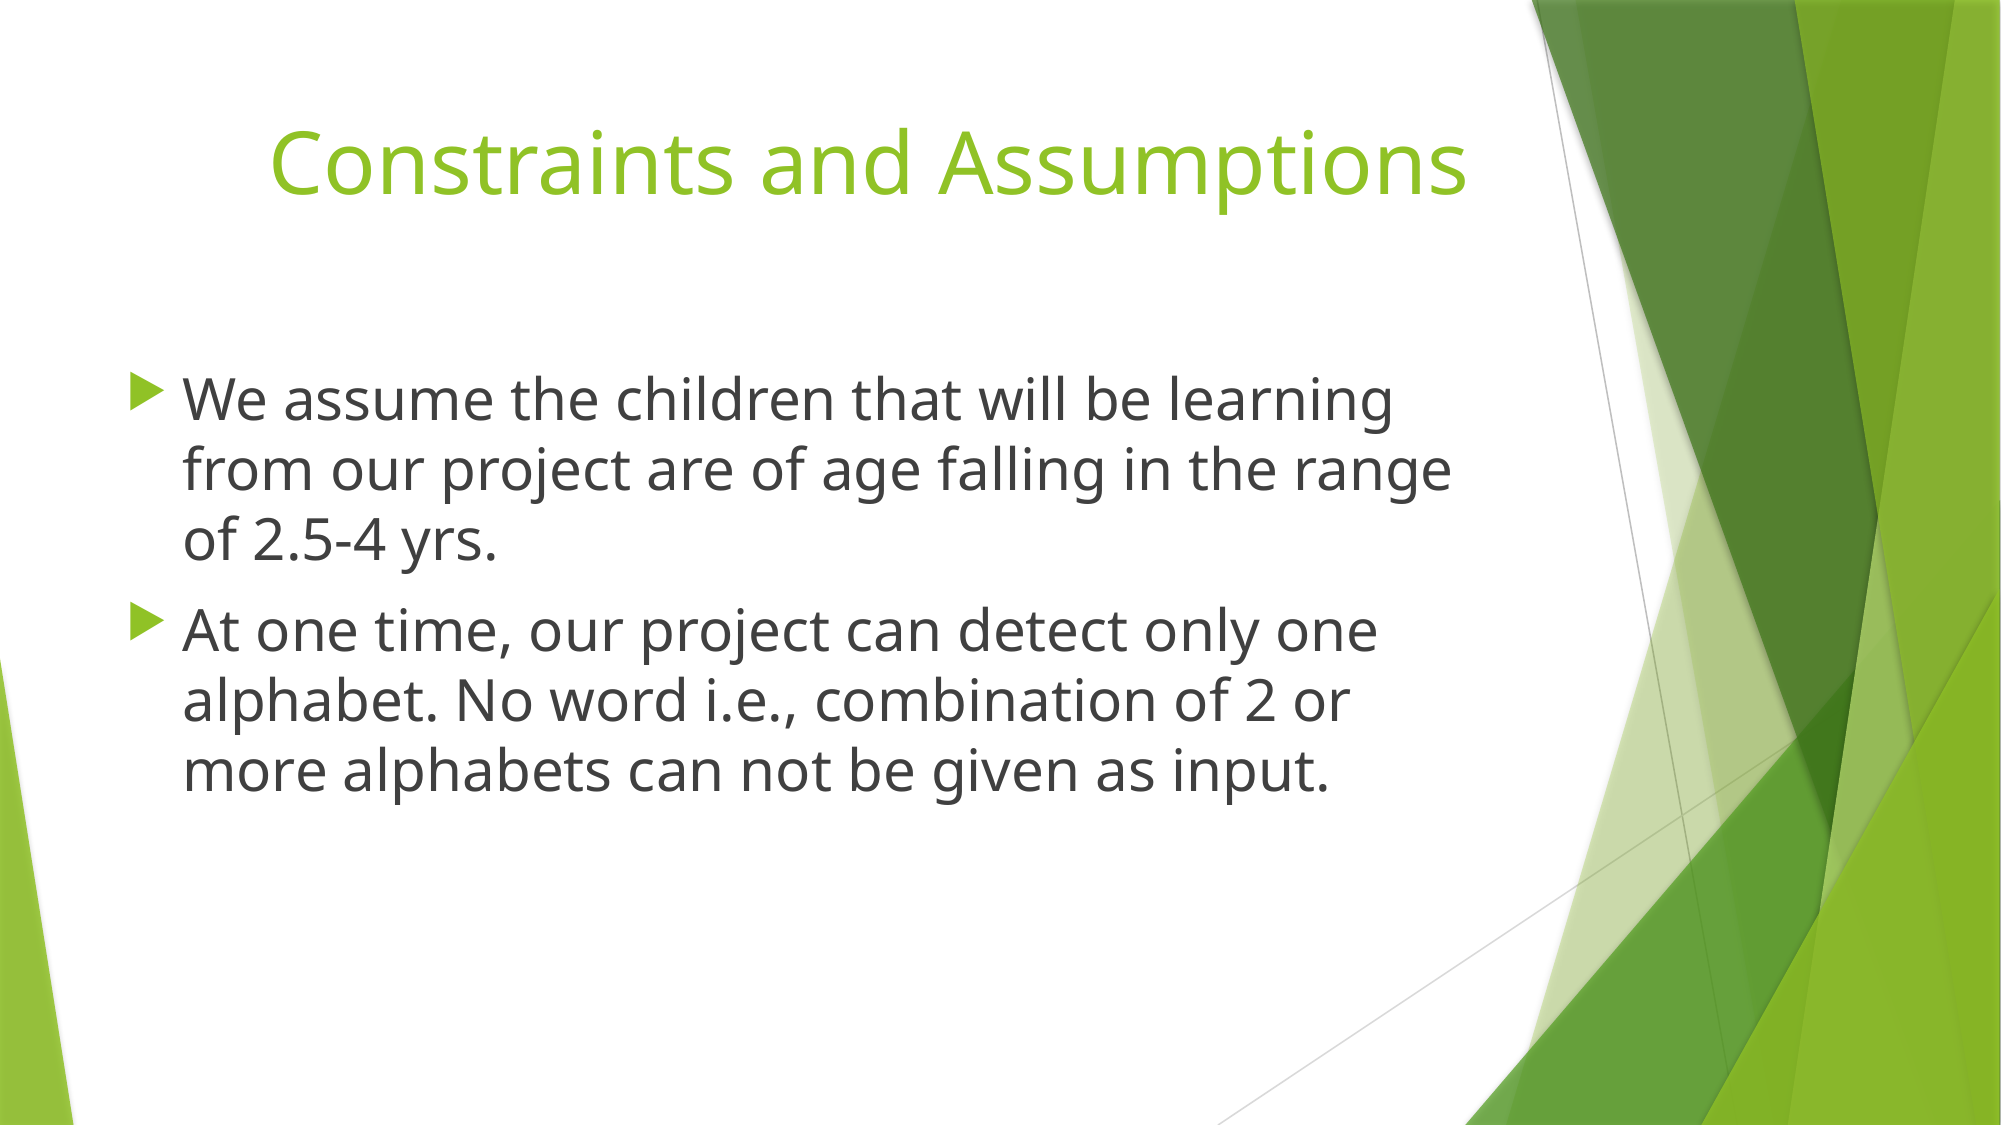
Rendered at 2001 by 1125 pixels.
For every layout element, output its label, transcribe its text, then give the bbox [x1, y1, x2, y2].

list We assume the children that will be learning from our project are of age falling in the range of 2.5-4 yrs. At one time, our project can detect only one alphabet. No word i.e., combination of 2 or more alphabets can not be given as input. [111, 354, 1522, 992]
title Constraints and Assumptions [111, 99, 1522, 317]
